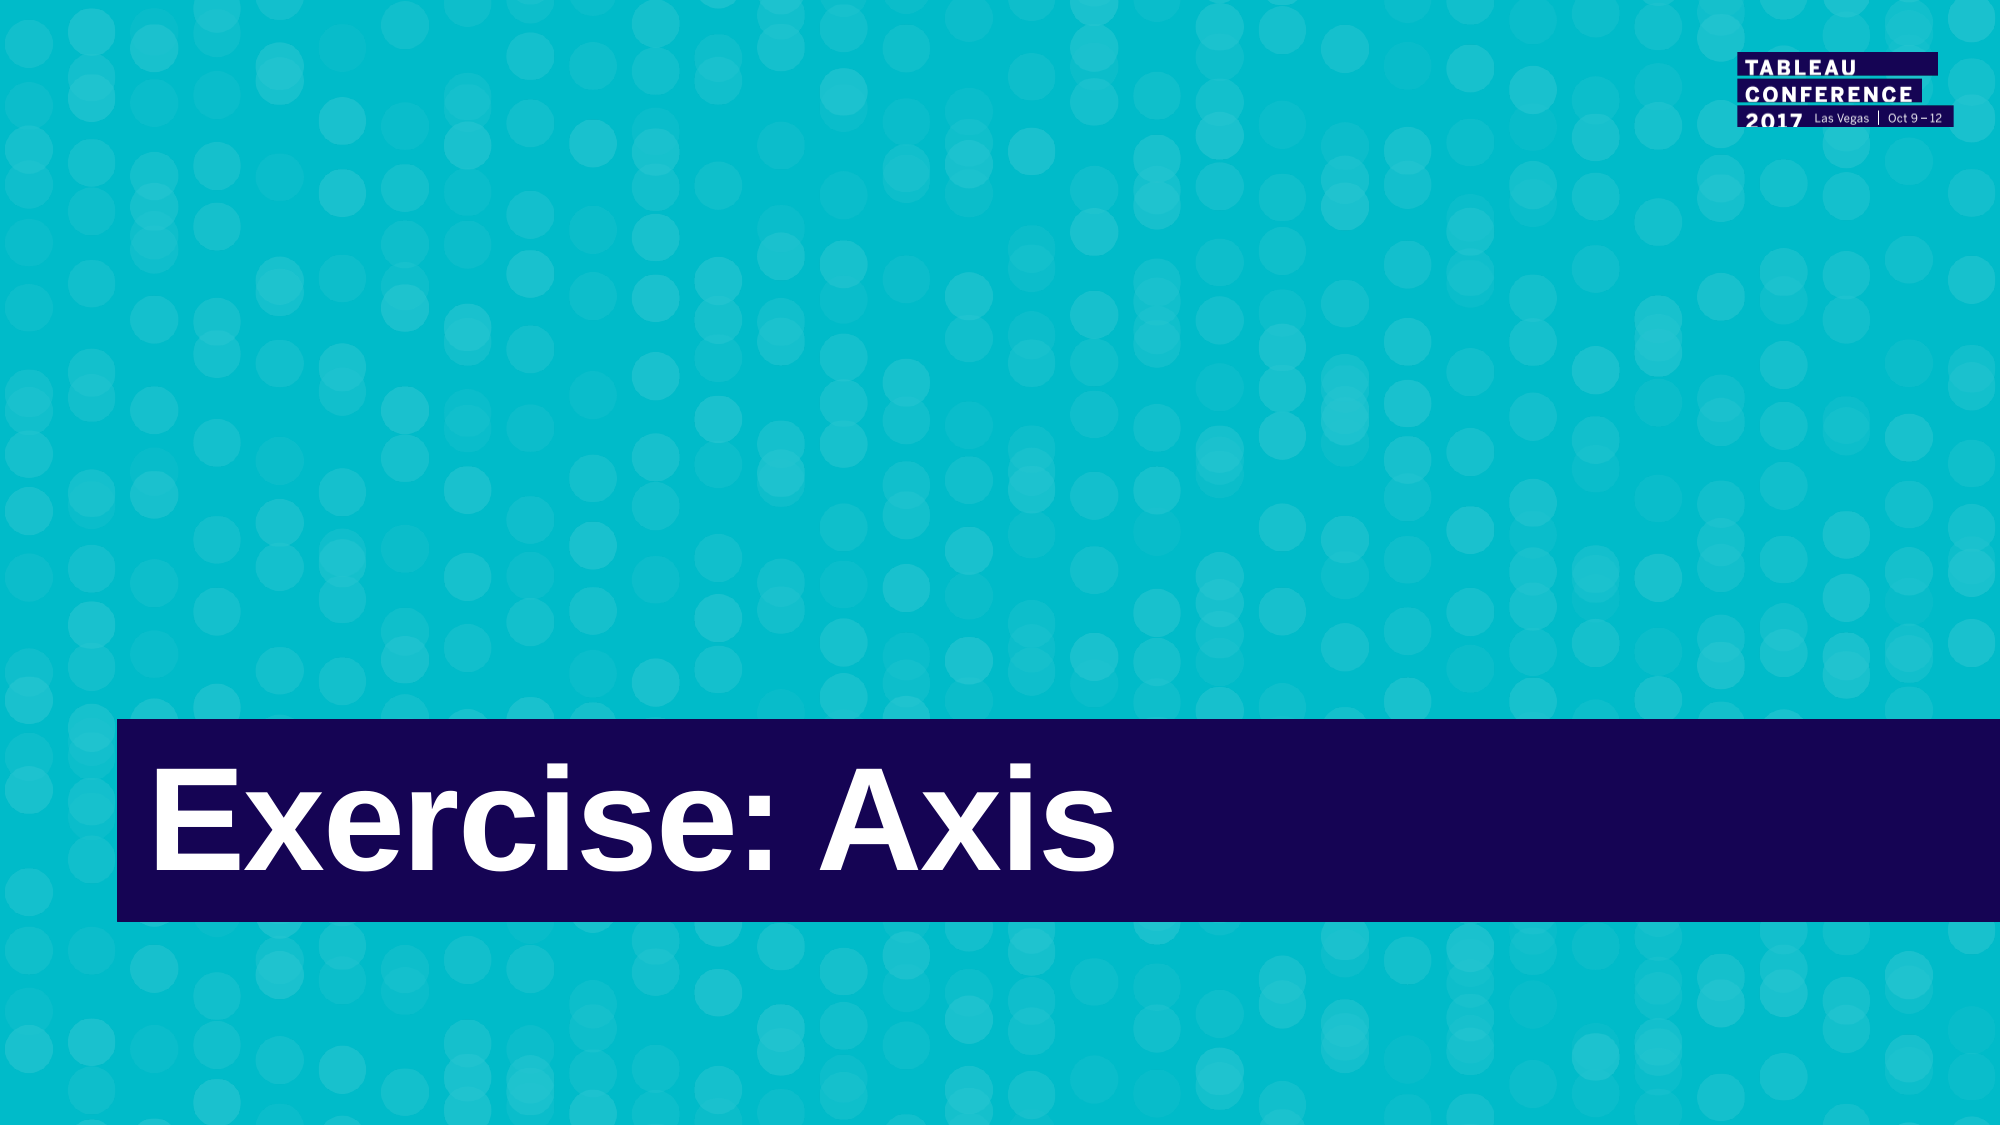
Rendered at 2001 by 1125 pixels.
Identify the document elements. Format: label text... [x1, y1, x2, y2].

picture [0, 0, 2000, 1125]
text_box Exercise: Axis [117, 719, 2000, 922]
